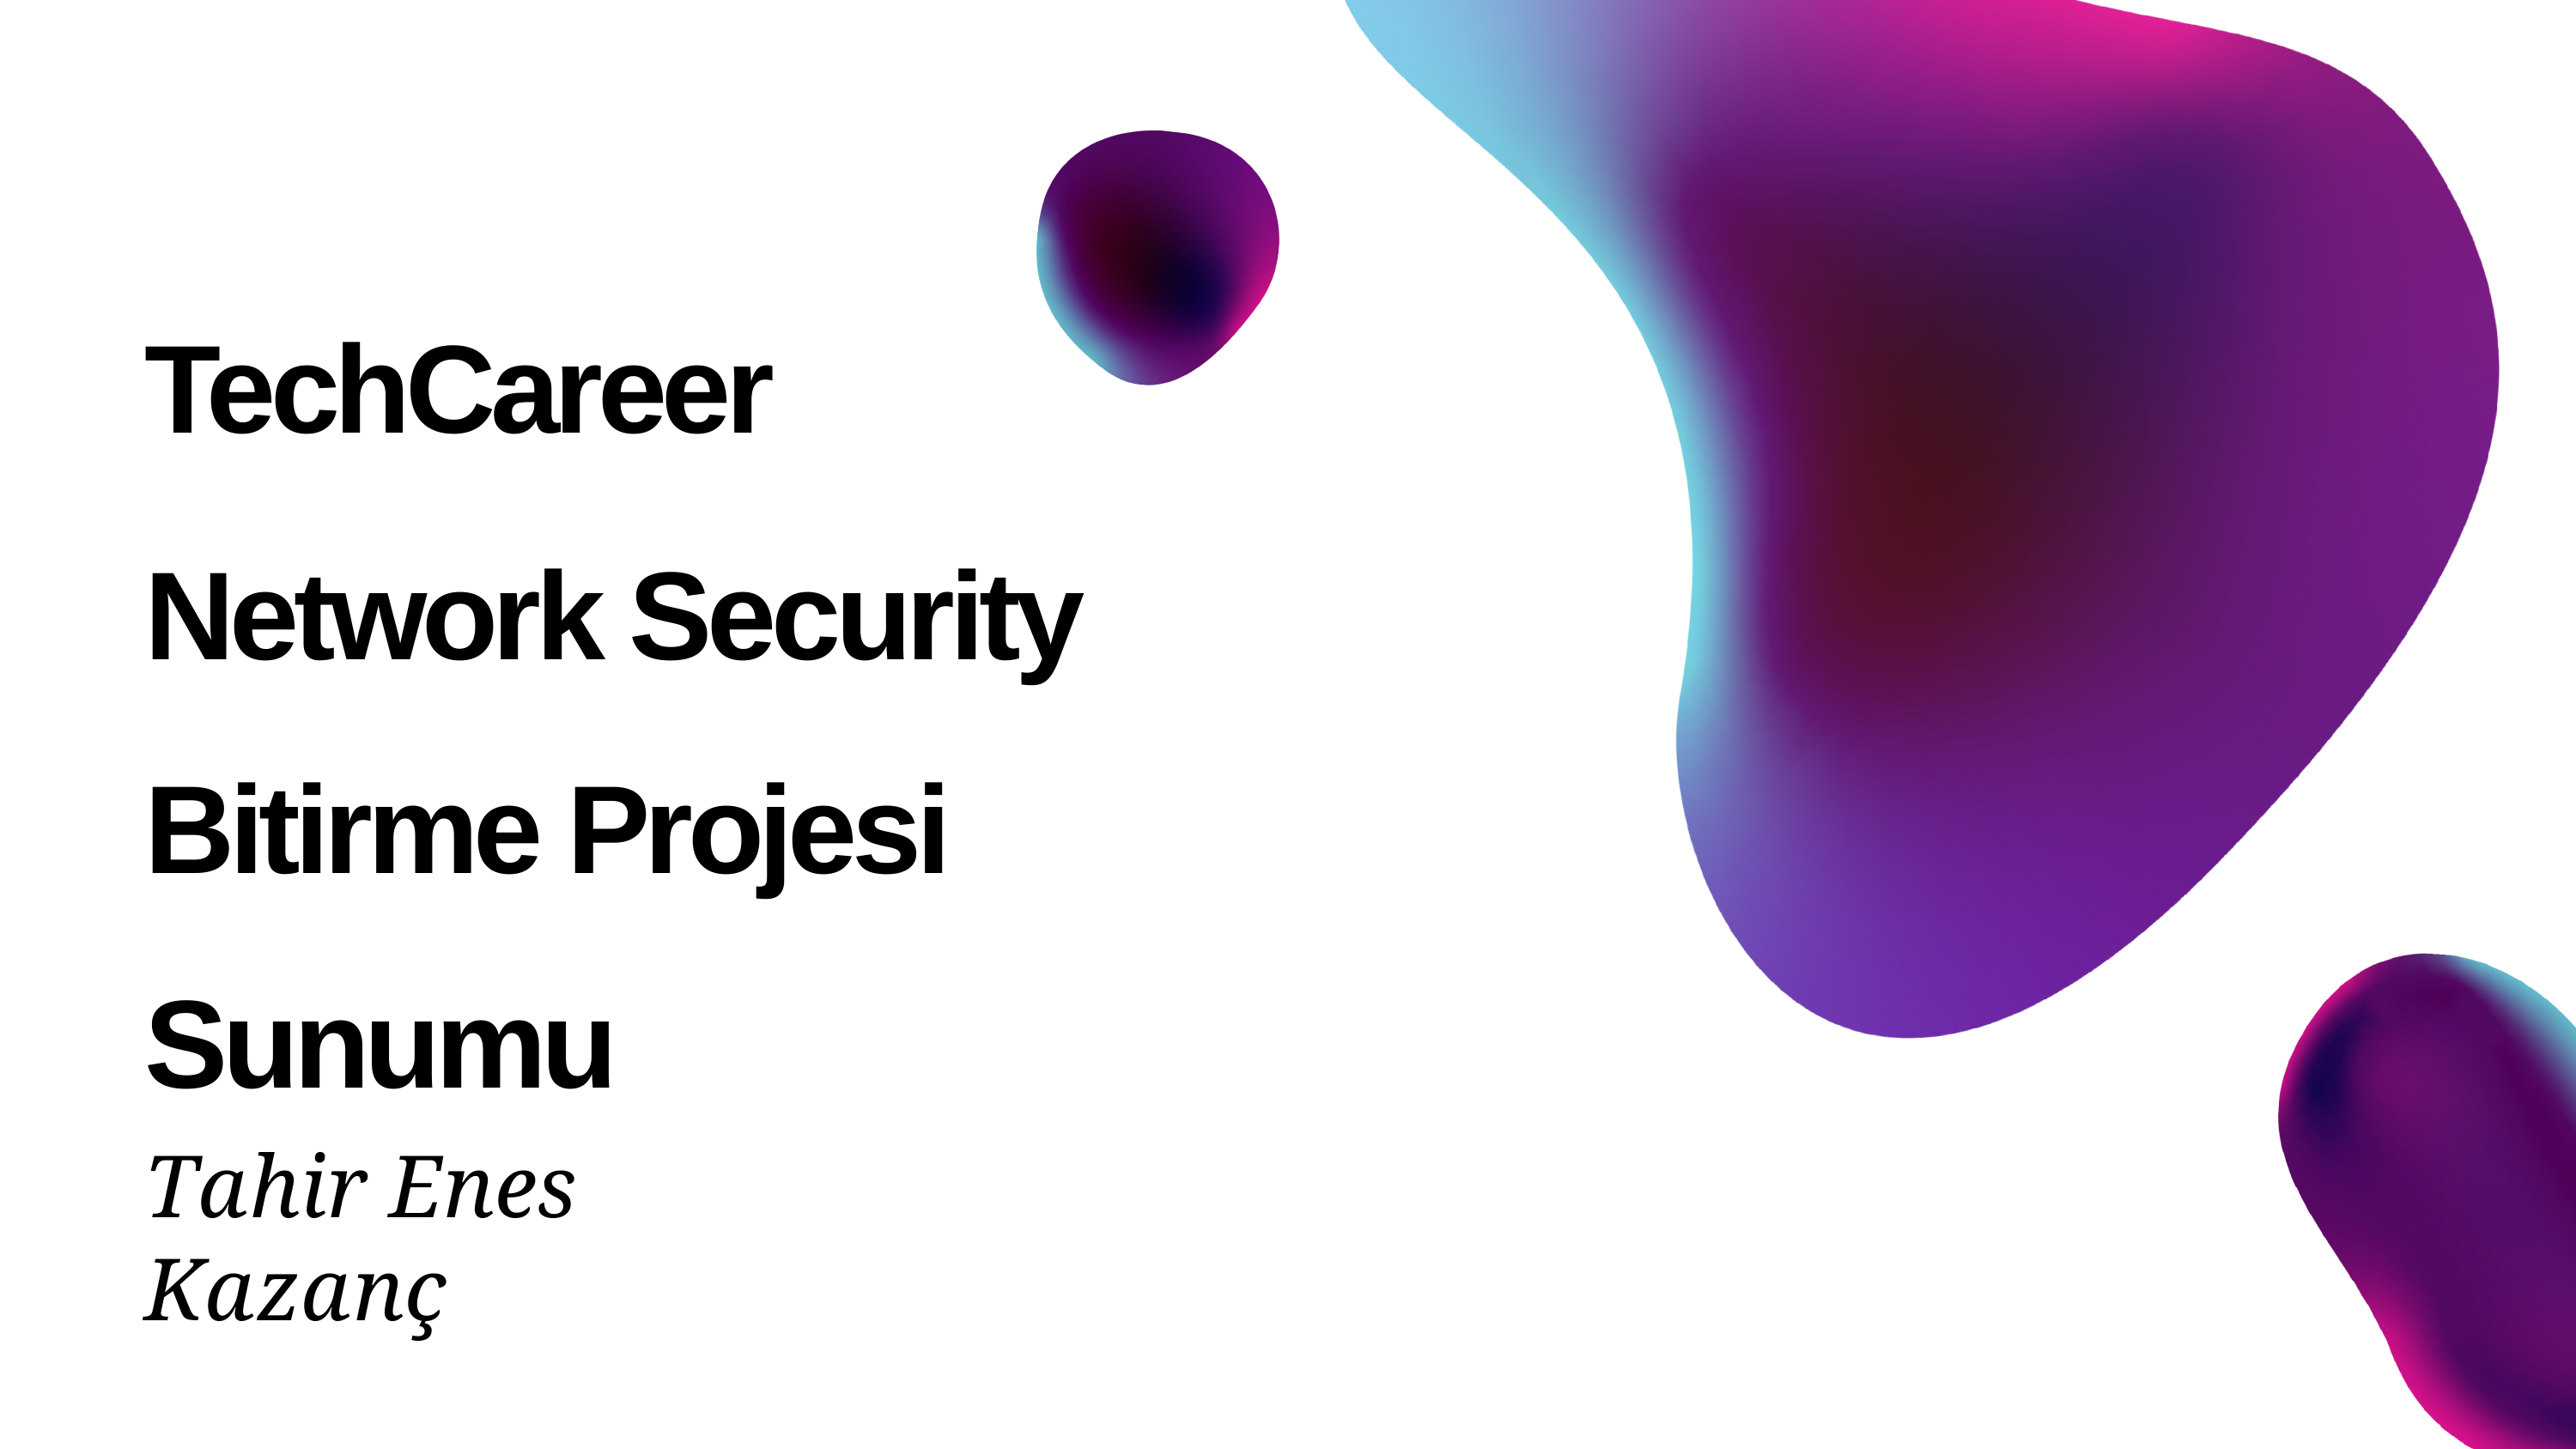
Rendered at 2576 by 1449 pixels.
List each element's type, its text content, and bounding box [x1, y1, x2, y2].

picture [1022, 117, 1291, 398]
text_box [1337, 0, 2576, 1449]
text_box TechCareer Network Security Bitirme Projesi Sunumu [143, 230, 1333, 1113]
text_box Tahir Enes Kazanç [143, 1130, 765, 1338]
